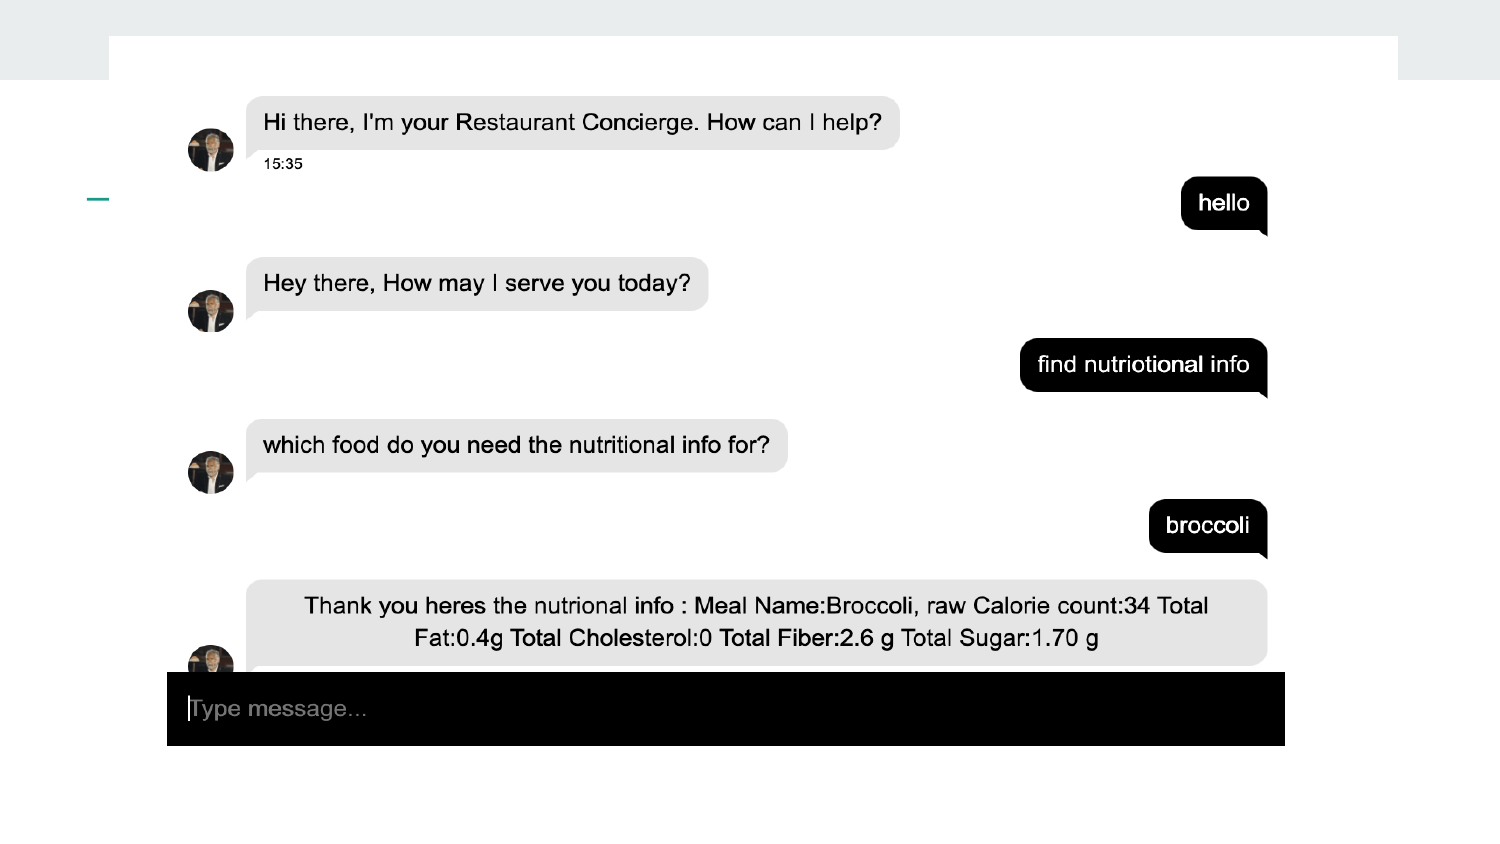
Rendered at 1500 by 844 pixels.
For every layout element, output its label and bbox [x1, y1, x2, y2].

picture [109, 36, 1399, 808]
